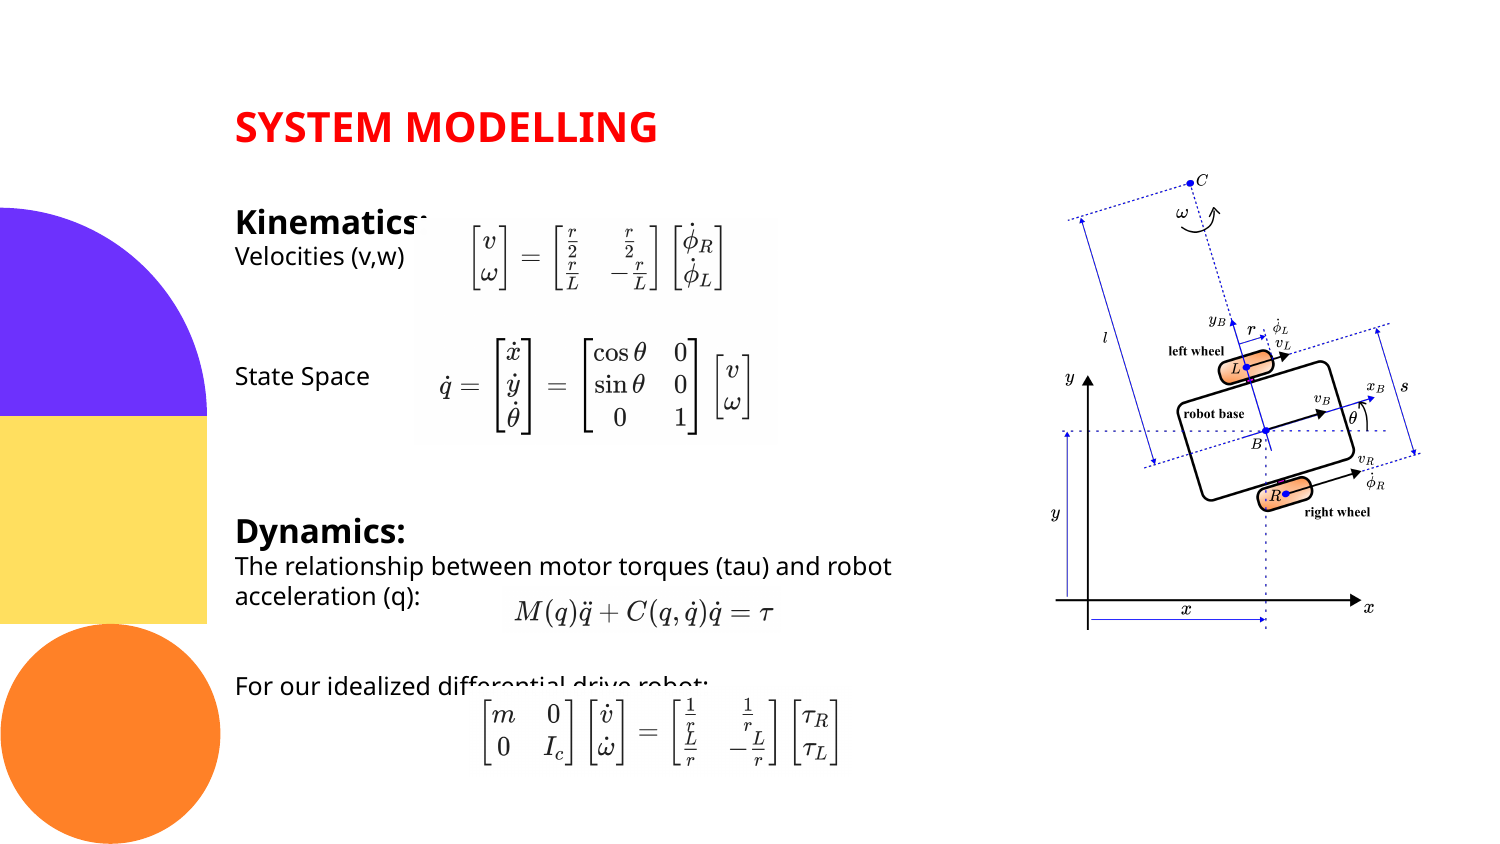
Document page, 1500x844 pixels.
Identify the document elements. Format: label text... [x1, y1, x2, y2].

picture [469, 686, 853, 777]
picture [502, 586, 782, 634]
picture [1050, 174, 1422, 630]
picture [414, 218, 778, 446]
text_box SYSTEM MODELLING Kinematics: Velocities (v,w) State Space Dynamics: The relationship between motor torques (tau) and robot acceleration (q): For our idealized differential drive robot: [219, 85, 1051, 766]
